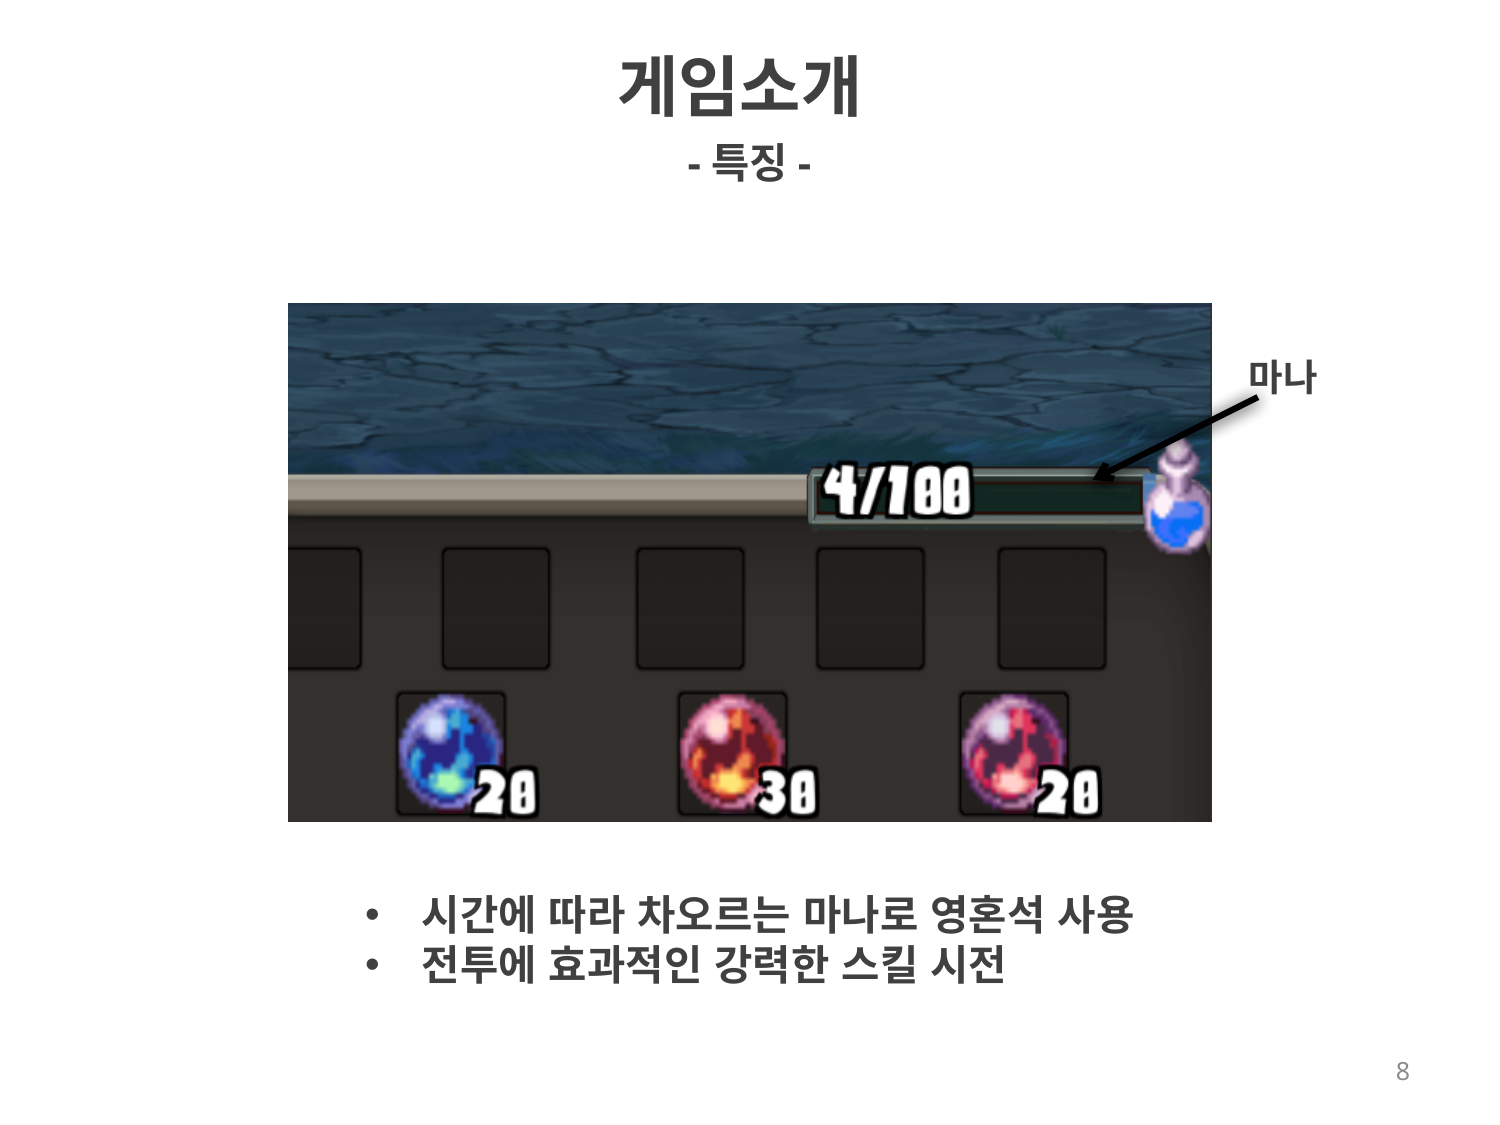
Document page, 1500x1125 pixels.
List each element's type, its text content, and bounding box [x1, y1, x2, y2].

slide_number 8 [1074, 1042, 1425, 1103]
text_box 시간에 따라 차오르는 마나로 영혼석 사용 전투에 효과적인 강력한 스킬 시전 [350, 881, 1150, 1047]
picture [288, 303, 1212, 822]
text_box 마나 [1234, 346, 1341, 407]
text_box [598, 36, 901, 195]
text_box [1092, 396, 1259, 480]
